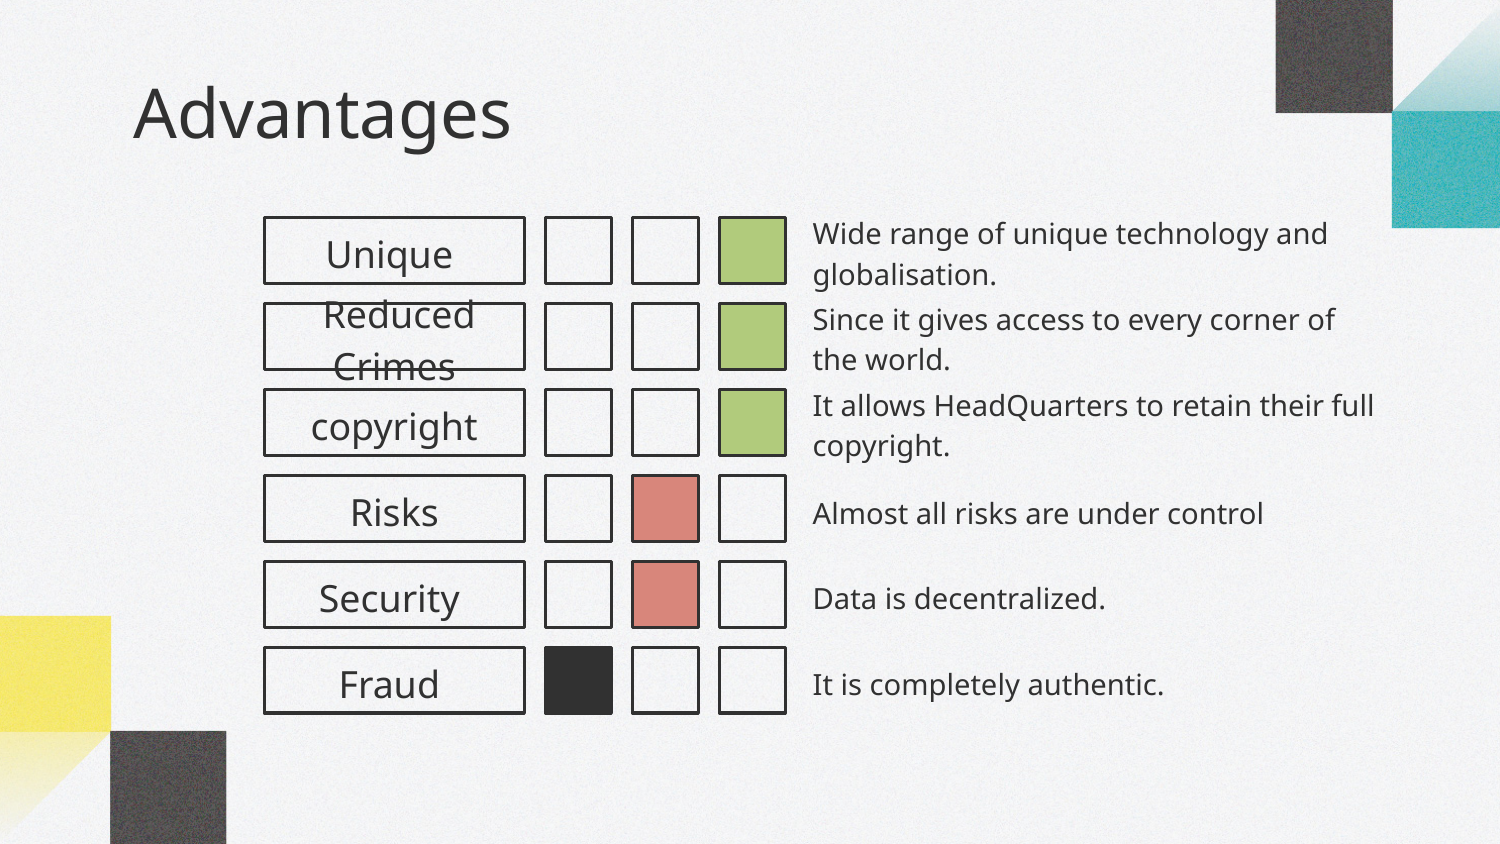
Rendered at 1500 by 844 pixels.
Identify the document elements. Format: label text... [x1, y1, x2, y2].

text_box [719, 303, 786, 370]
text_box [632, 475, 699, 542]
text_box [545, 647, 612, 713]
subtitle It allows HeadQuarters to retain their full copyright. [797, 388, 1467, 455]
subtitle copyright [264, 389, 525, 456]
text_box [545, 475, 612, 542]
text_box [719, 561, 786, 628]
subtitle Fraud [264, 647, 525, 713]
subtitle Since it gives access to every corner of the world. [797, 303, 1382, 370]
subtitle Almost all risks are under control [797, 476, 1382, 543]
text_box [719, 217, 786, 284]
text_box [719, 389, 786, 456]
subtitle Unique [264, 217, 525, 284]
text_box [545, 217, 612, 284]
text_box [719, 475, 786, 542]
subtitle Data is decentralized. [797, 562, 1382, 629]
subtitle Security [264, 561, 525, 628]
text_box [545, 303, 612, 370]
subtitle Reduced Crimes [264, 303, 525, 370]
text_box [545, 561, 612, 628]
text_box [632, 303, 699, 370]
subtitle It is completely authentic. [797, 648, 1382, 715]
text_box [545, 389, 612, 456]
text_box [719, 647, 786, 713]
title Advantages [118, 63, 1159, 158]
subtitle Wide range of unique technology and globalisation. [797, 217, 1382, 284]
text_box [632, 561, 699, 628]
text_box [632, 647, 699, 713]
text_box [632, 389, 699, 456]
subtitle Risks [264, 475, 525, 542]
picture [0, 0, 1500, 844]
text_box [632, 217, 699, 284]
